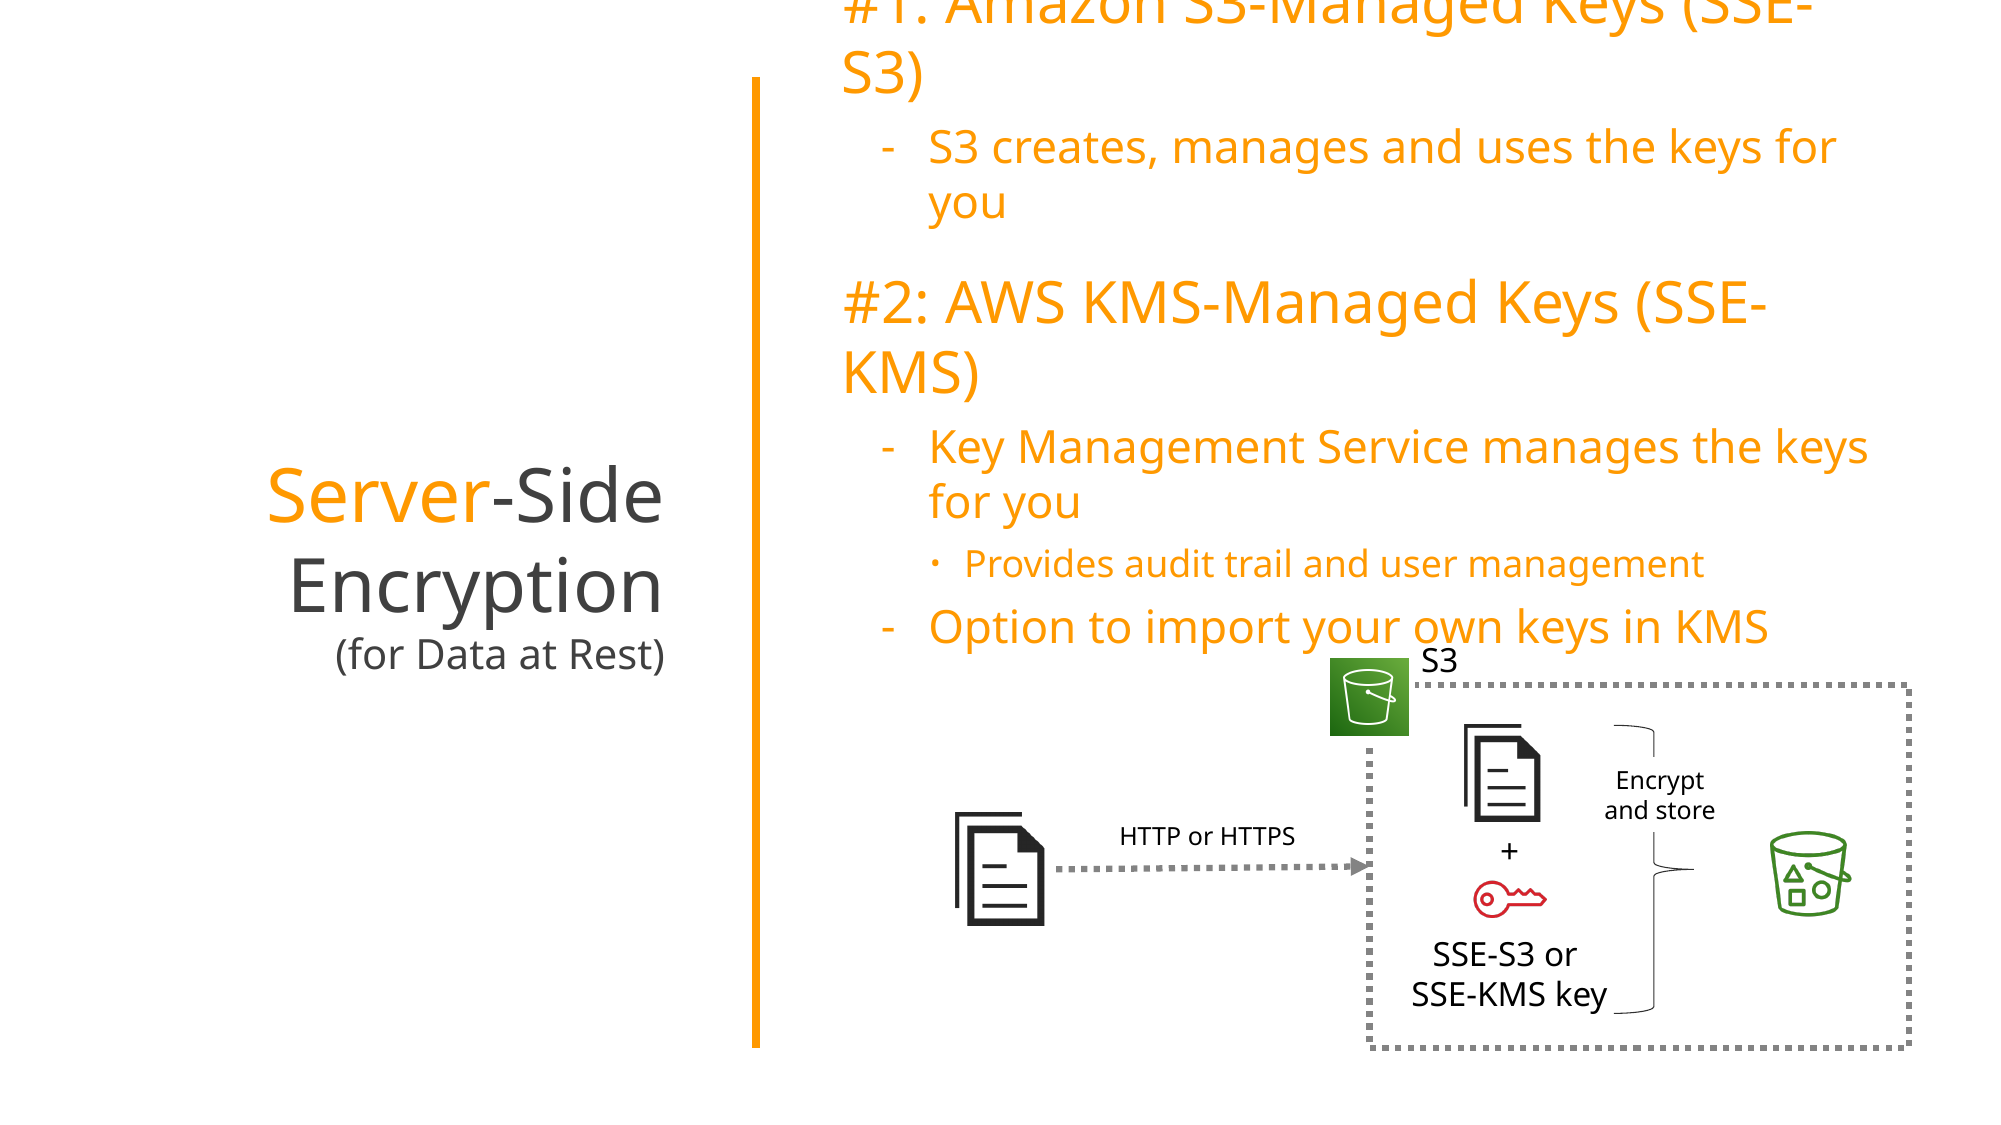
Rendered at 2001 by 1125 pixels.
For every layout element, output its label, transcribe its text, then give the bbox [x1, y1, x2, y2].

picture [1765, 828, 1856, 919]
text_box Encrypt and store [1586, 757, 1734, 832]
text_box [1613, 724, 1655, 757]
text_box [1369, 684, 1909, 1049]
text_box HTTP or HTTPS [1066, 812, 1349, 858]
text_box + [1452, 823, 1567, 878]
list #1: Amazon S3-Managed Keys (SSE-S3) S3 creates, manages and uses the keys for you #2: AWS KMS-Managed Keys (SSE-KMS) Key Management Service manages the keys for you Provides audit trail and user management Option to import your own keys in KMS [832, 76, 1900, 1048]
list Server-Side Encryption (for Data at Rest) [91, 76, 680, 1048]
text_box S3 [1382, 631, 1497, 684]
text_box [1056, 866, 1370, 870]
picture [942, 812, 1057, 927]
picture [1453, 724, 1551, 822]
picture [1471, 861, 1549, 939]
text_box SSE-S3 or SSE-KMS key [1377, 925, 1642, 1021]
text_box [1613, 832, 1694, 1014]
picture [1330, 657, 1409, 737]
